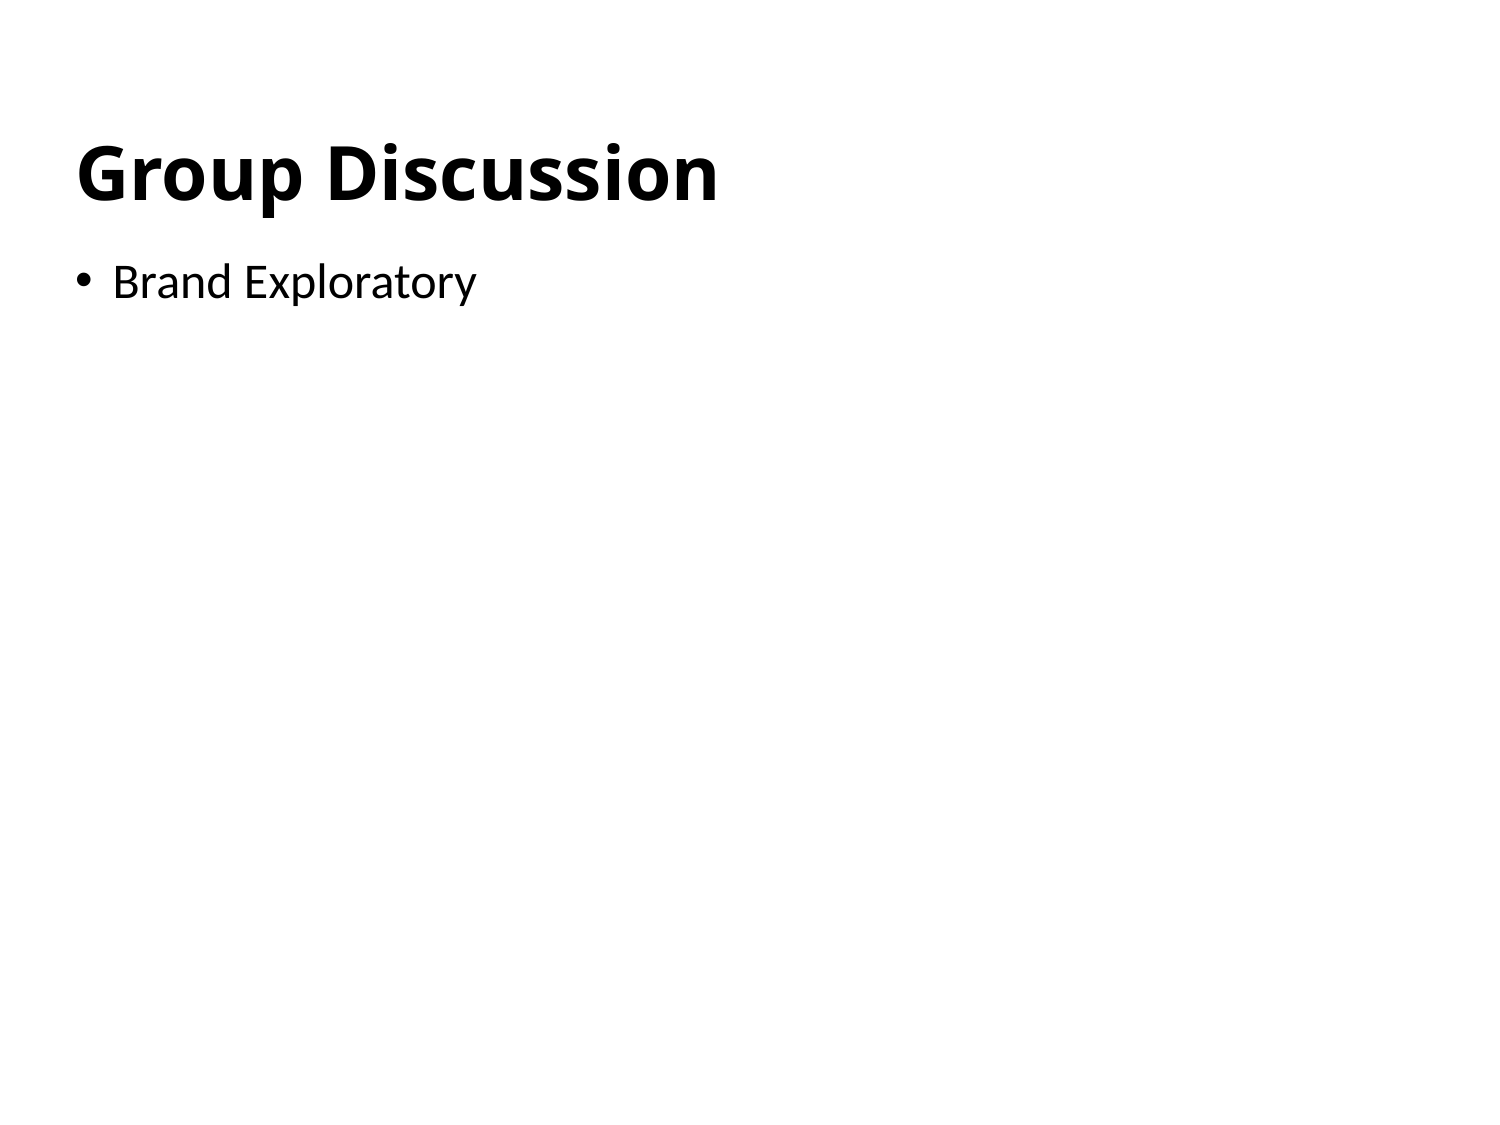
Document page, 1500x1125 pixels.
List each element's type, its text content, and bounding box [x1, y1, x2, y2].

list Brand Exploratory [75, 255, 1425, 983]
title Group Discussion [75, 35, 1425, 216]
